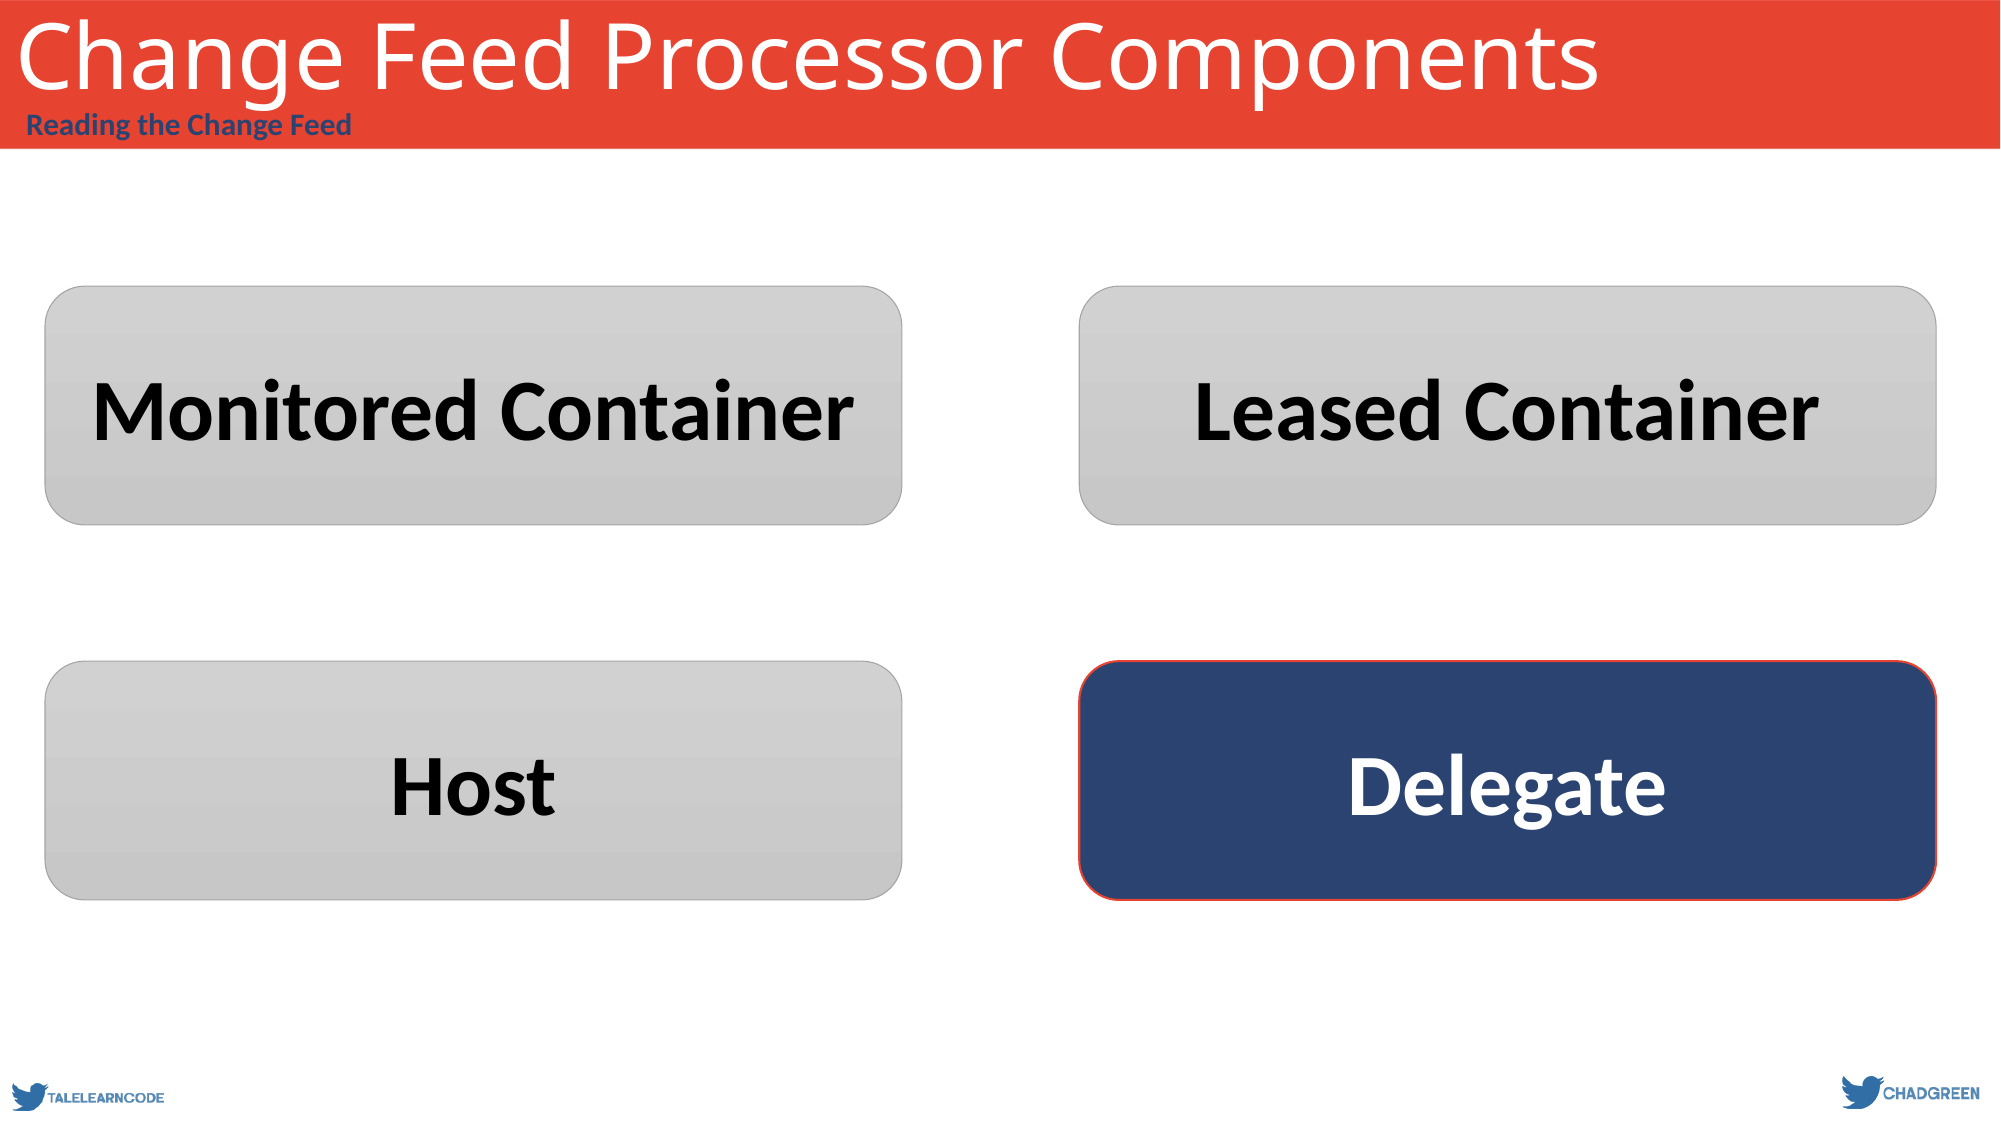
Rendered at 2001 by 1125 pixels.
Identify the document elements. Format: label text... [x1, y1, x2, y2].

text_box Monitored Container [44, 285, 903, 526]
text_box Leased Container [1078, 285, 1937, 526]
list Reading the Change Feed [11, 101, 2000, 150]
picture [0, 0, 2001, 1125]
text_box Host [44, 660, 903, 901]
text_box Delegate [1078, 660, 1938, 901]
title Change Feed Processor Components [0, 3, 2000, 150]
